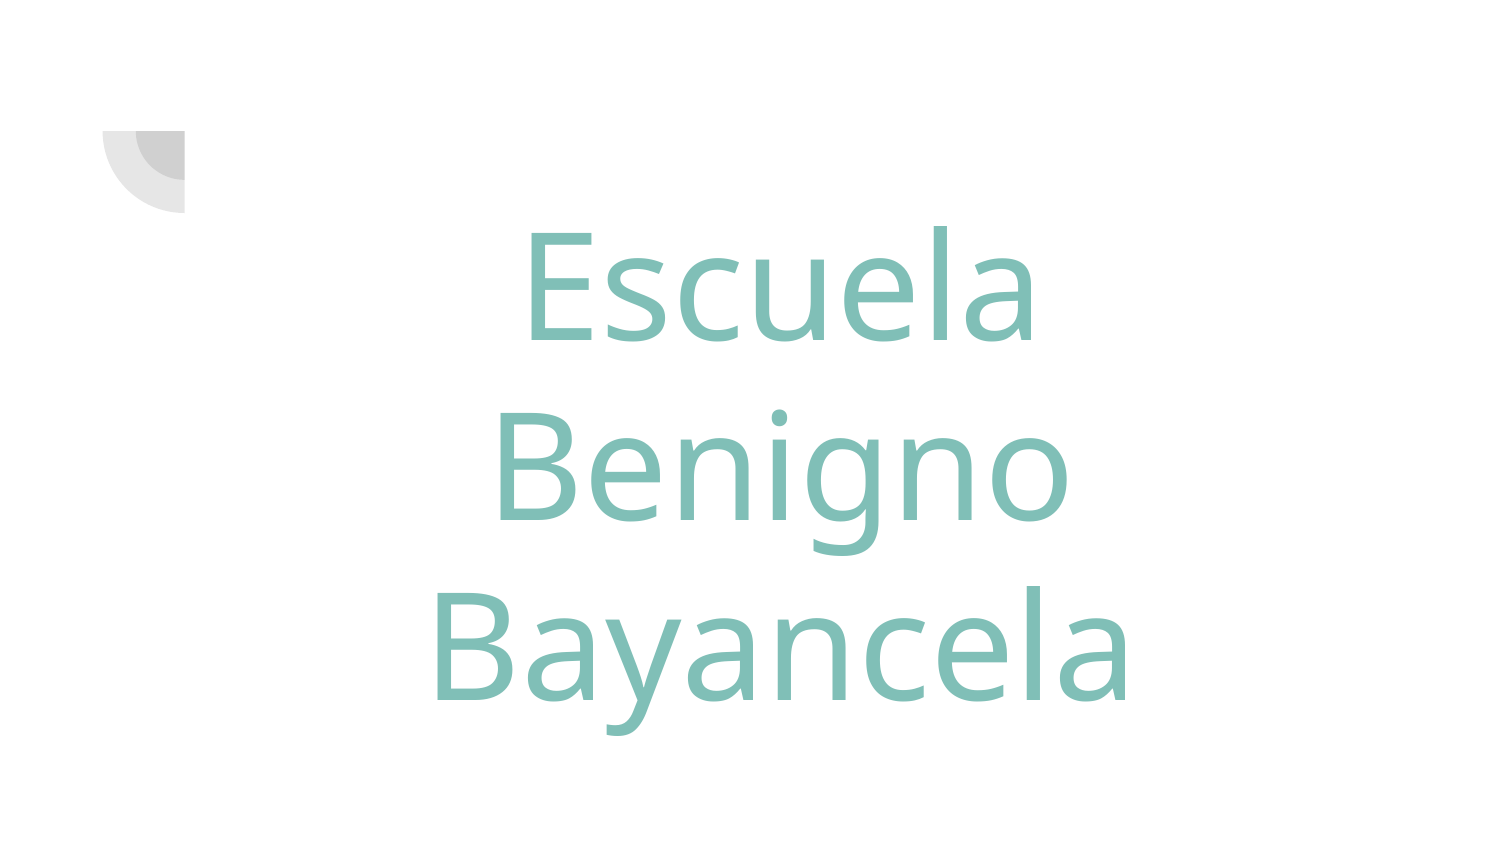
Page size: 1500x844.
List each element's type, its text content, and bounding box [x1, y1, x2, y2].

list Escuela Benigno Bayancela [204, 175, 1358, 593]
